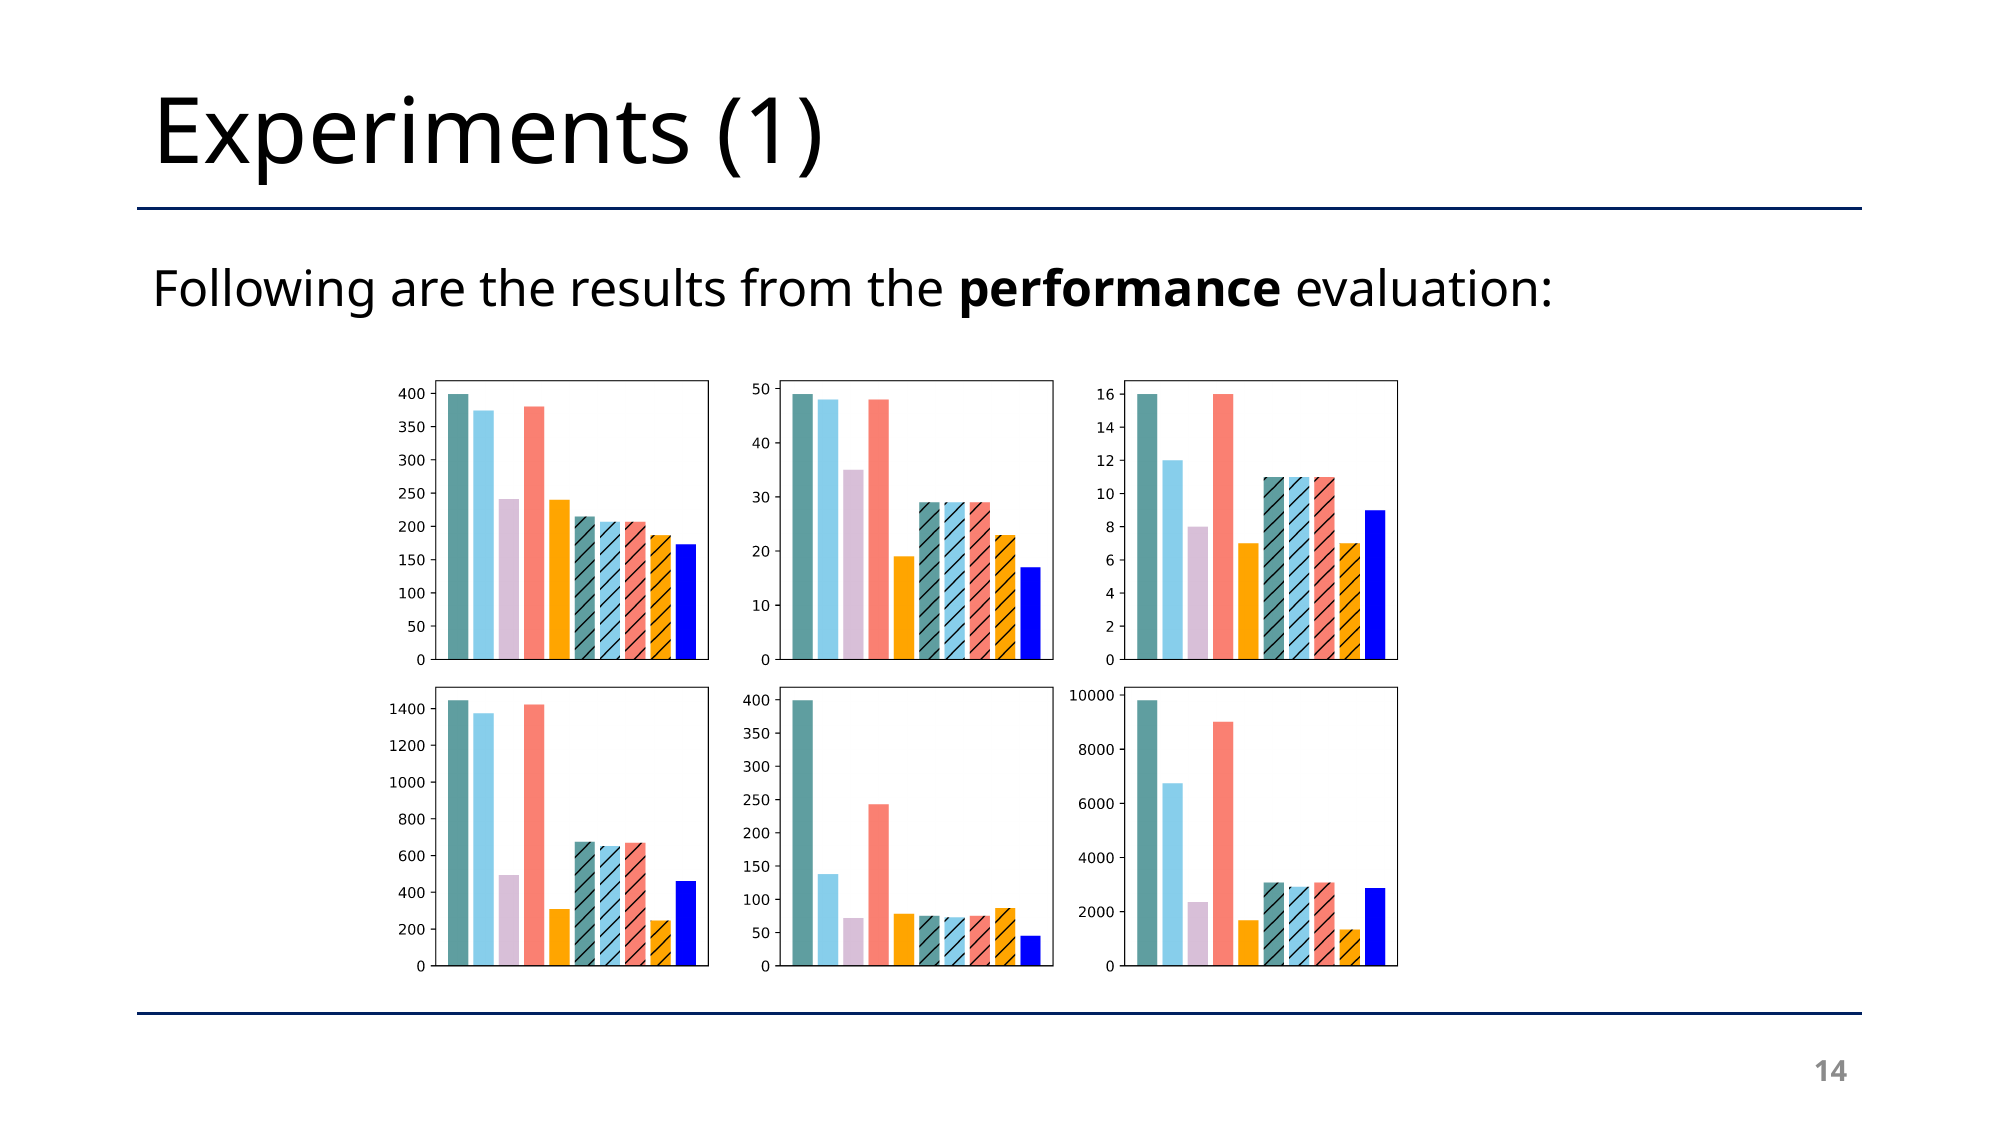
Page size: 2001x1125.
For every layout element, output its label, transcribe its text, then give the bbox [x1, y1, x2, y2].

text_box Following are the results from the performance evaluation: [137, 249, 1842, 325]
slide_number 14 [1412, 1042, 1863, 1103]
picture [373, 365, 1413, 990]
title Experiments (1) [137, 59, 1863, 209]
